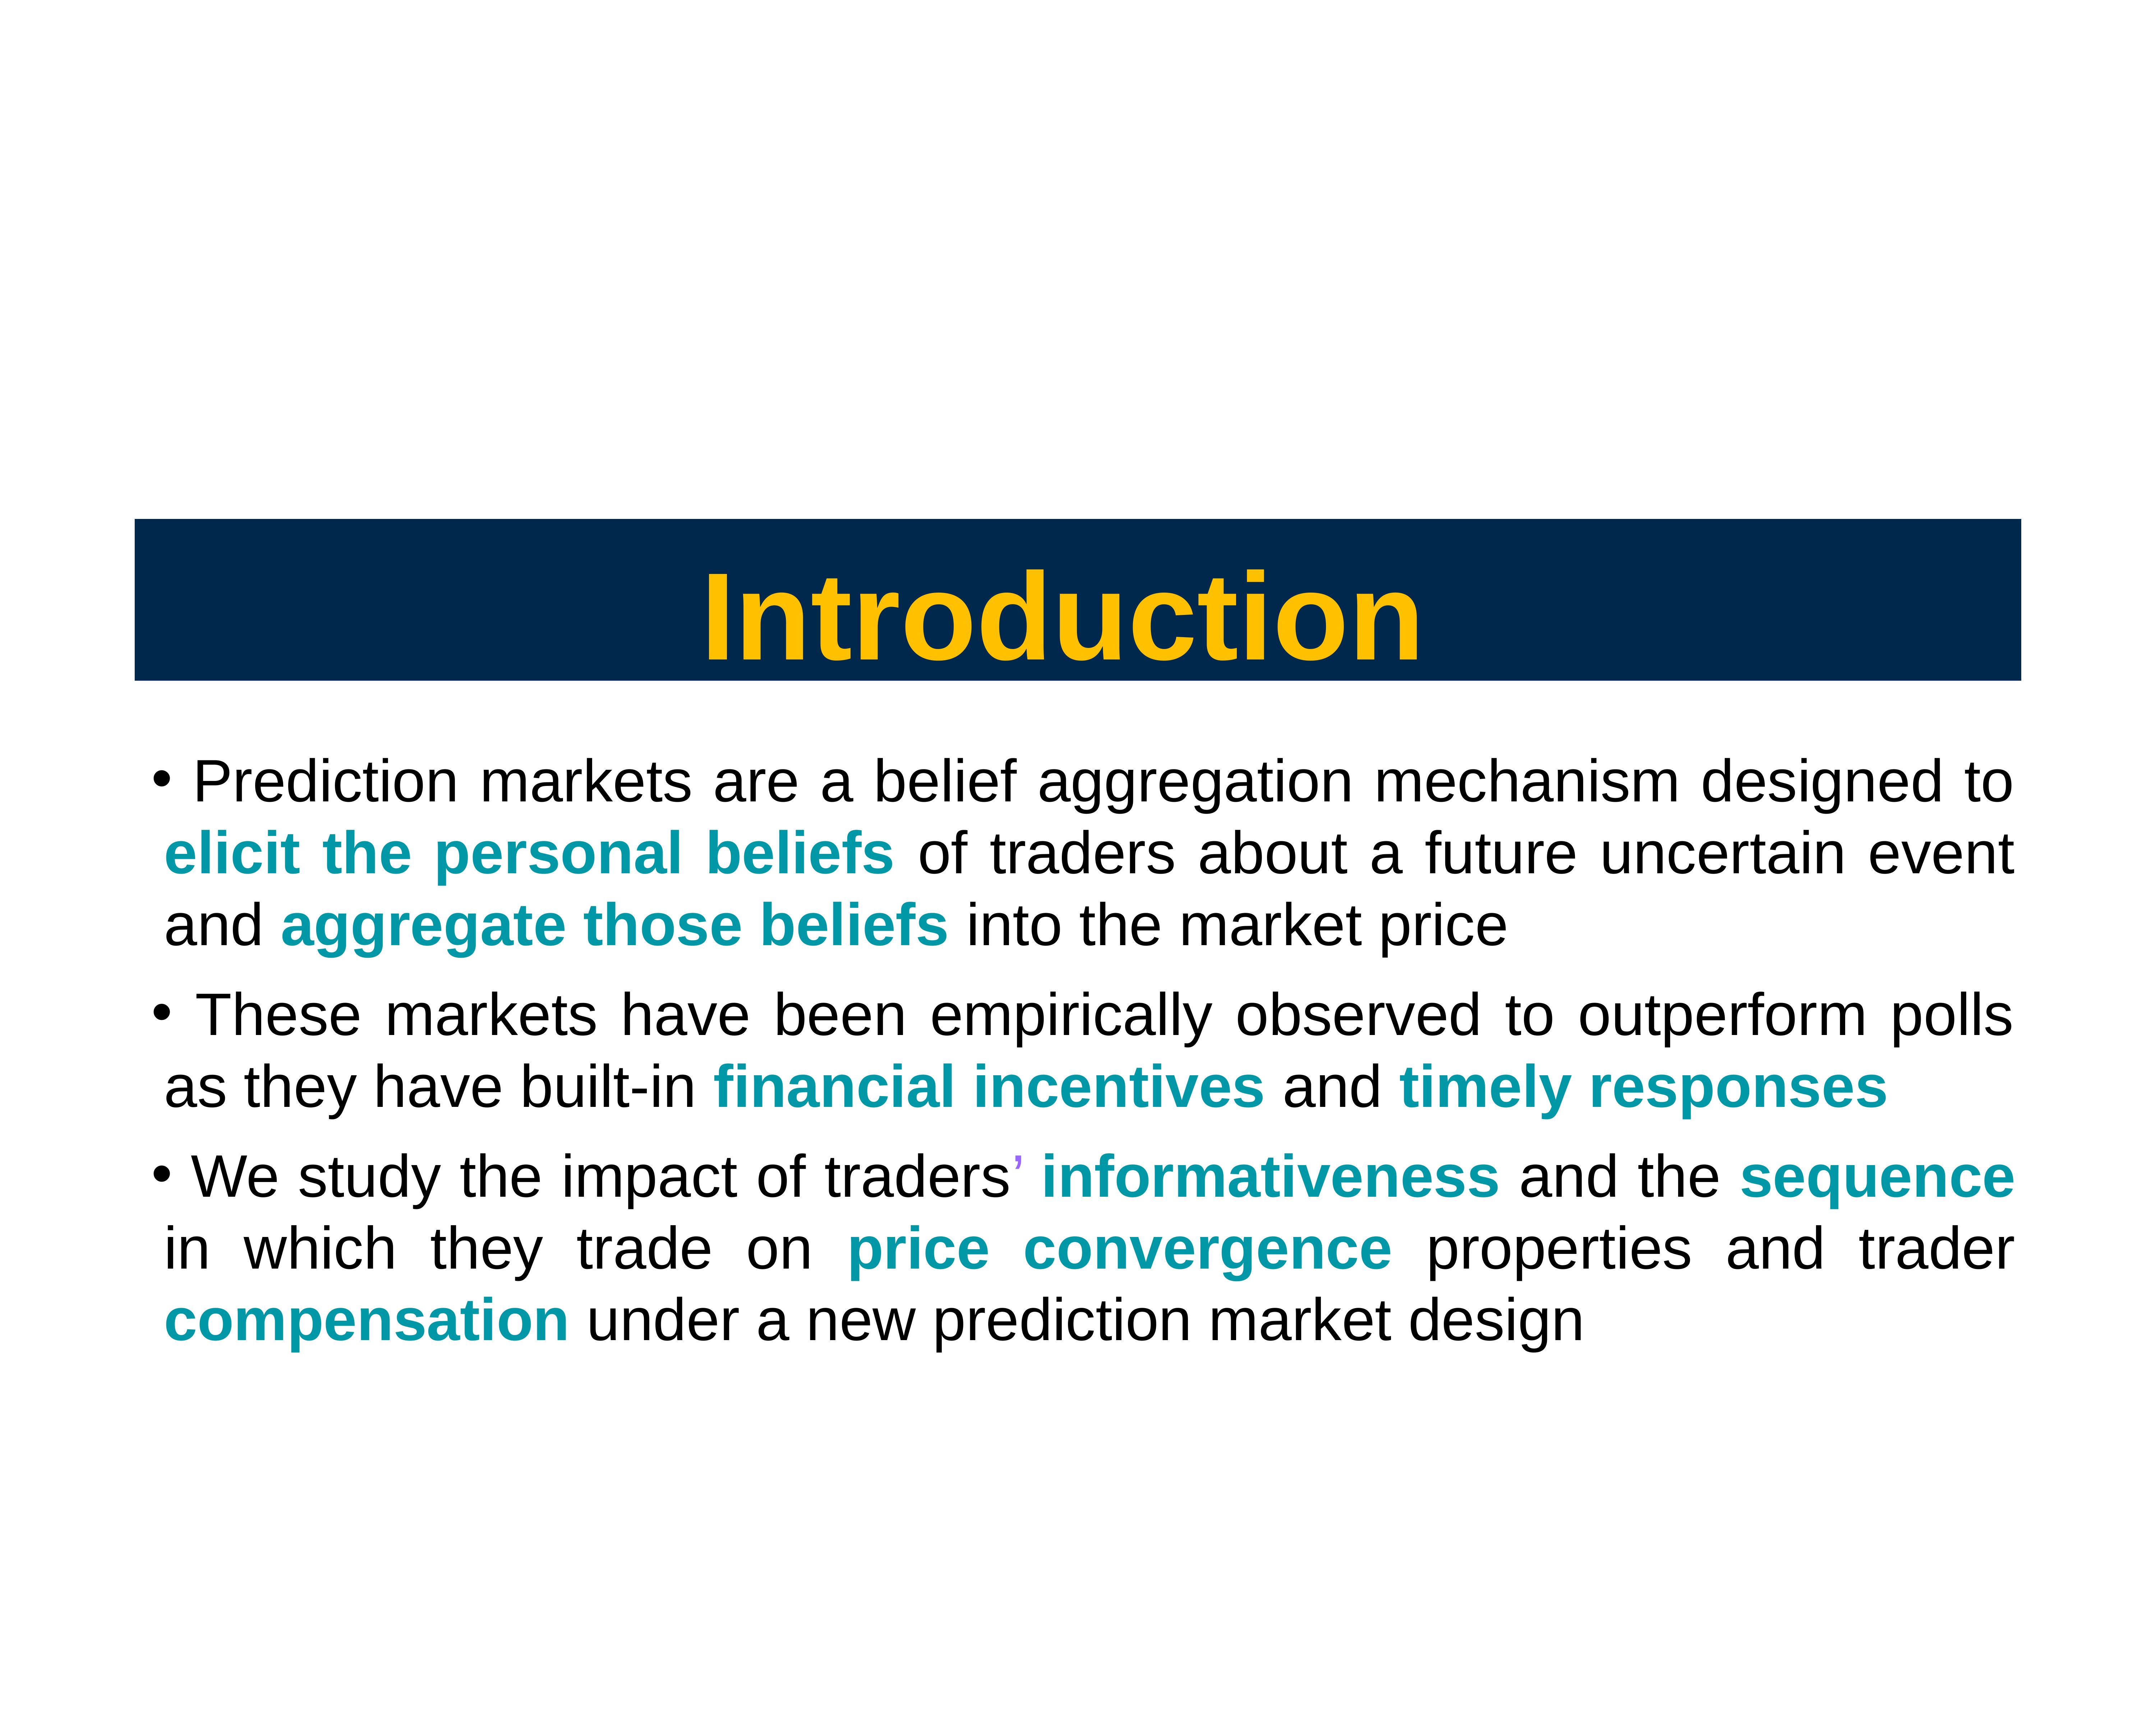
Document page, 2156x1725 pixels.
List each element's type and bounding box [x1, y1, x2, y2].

text_box [134, 519, 2022, 1322]
